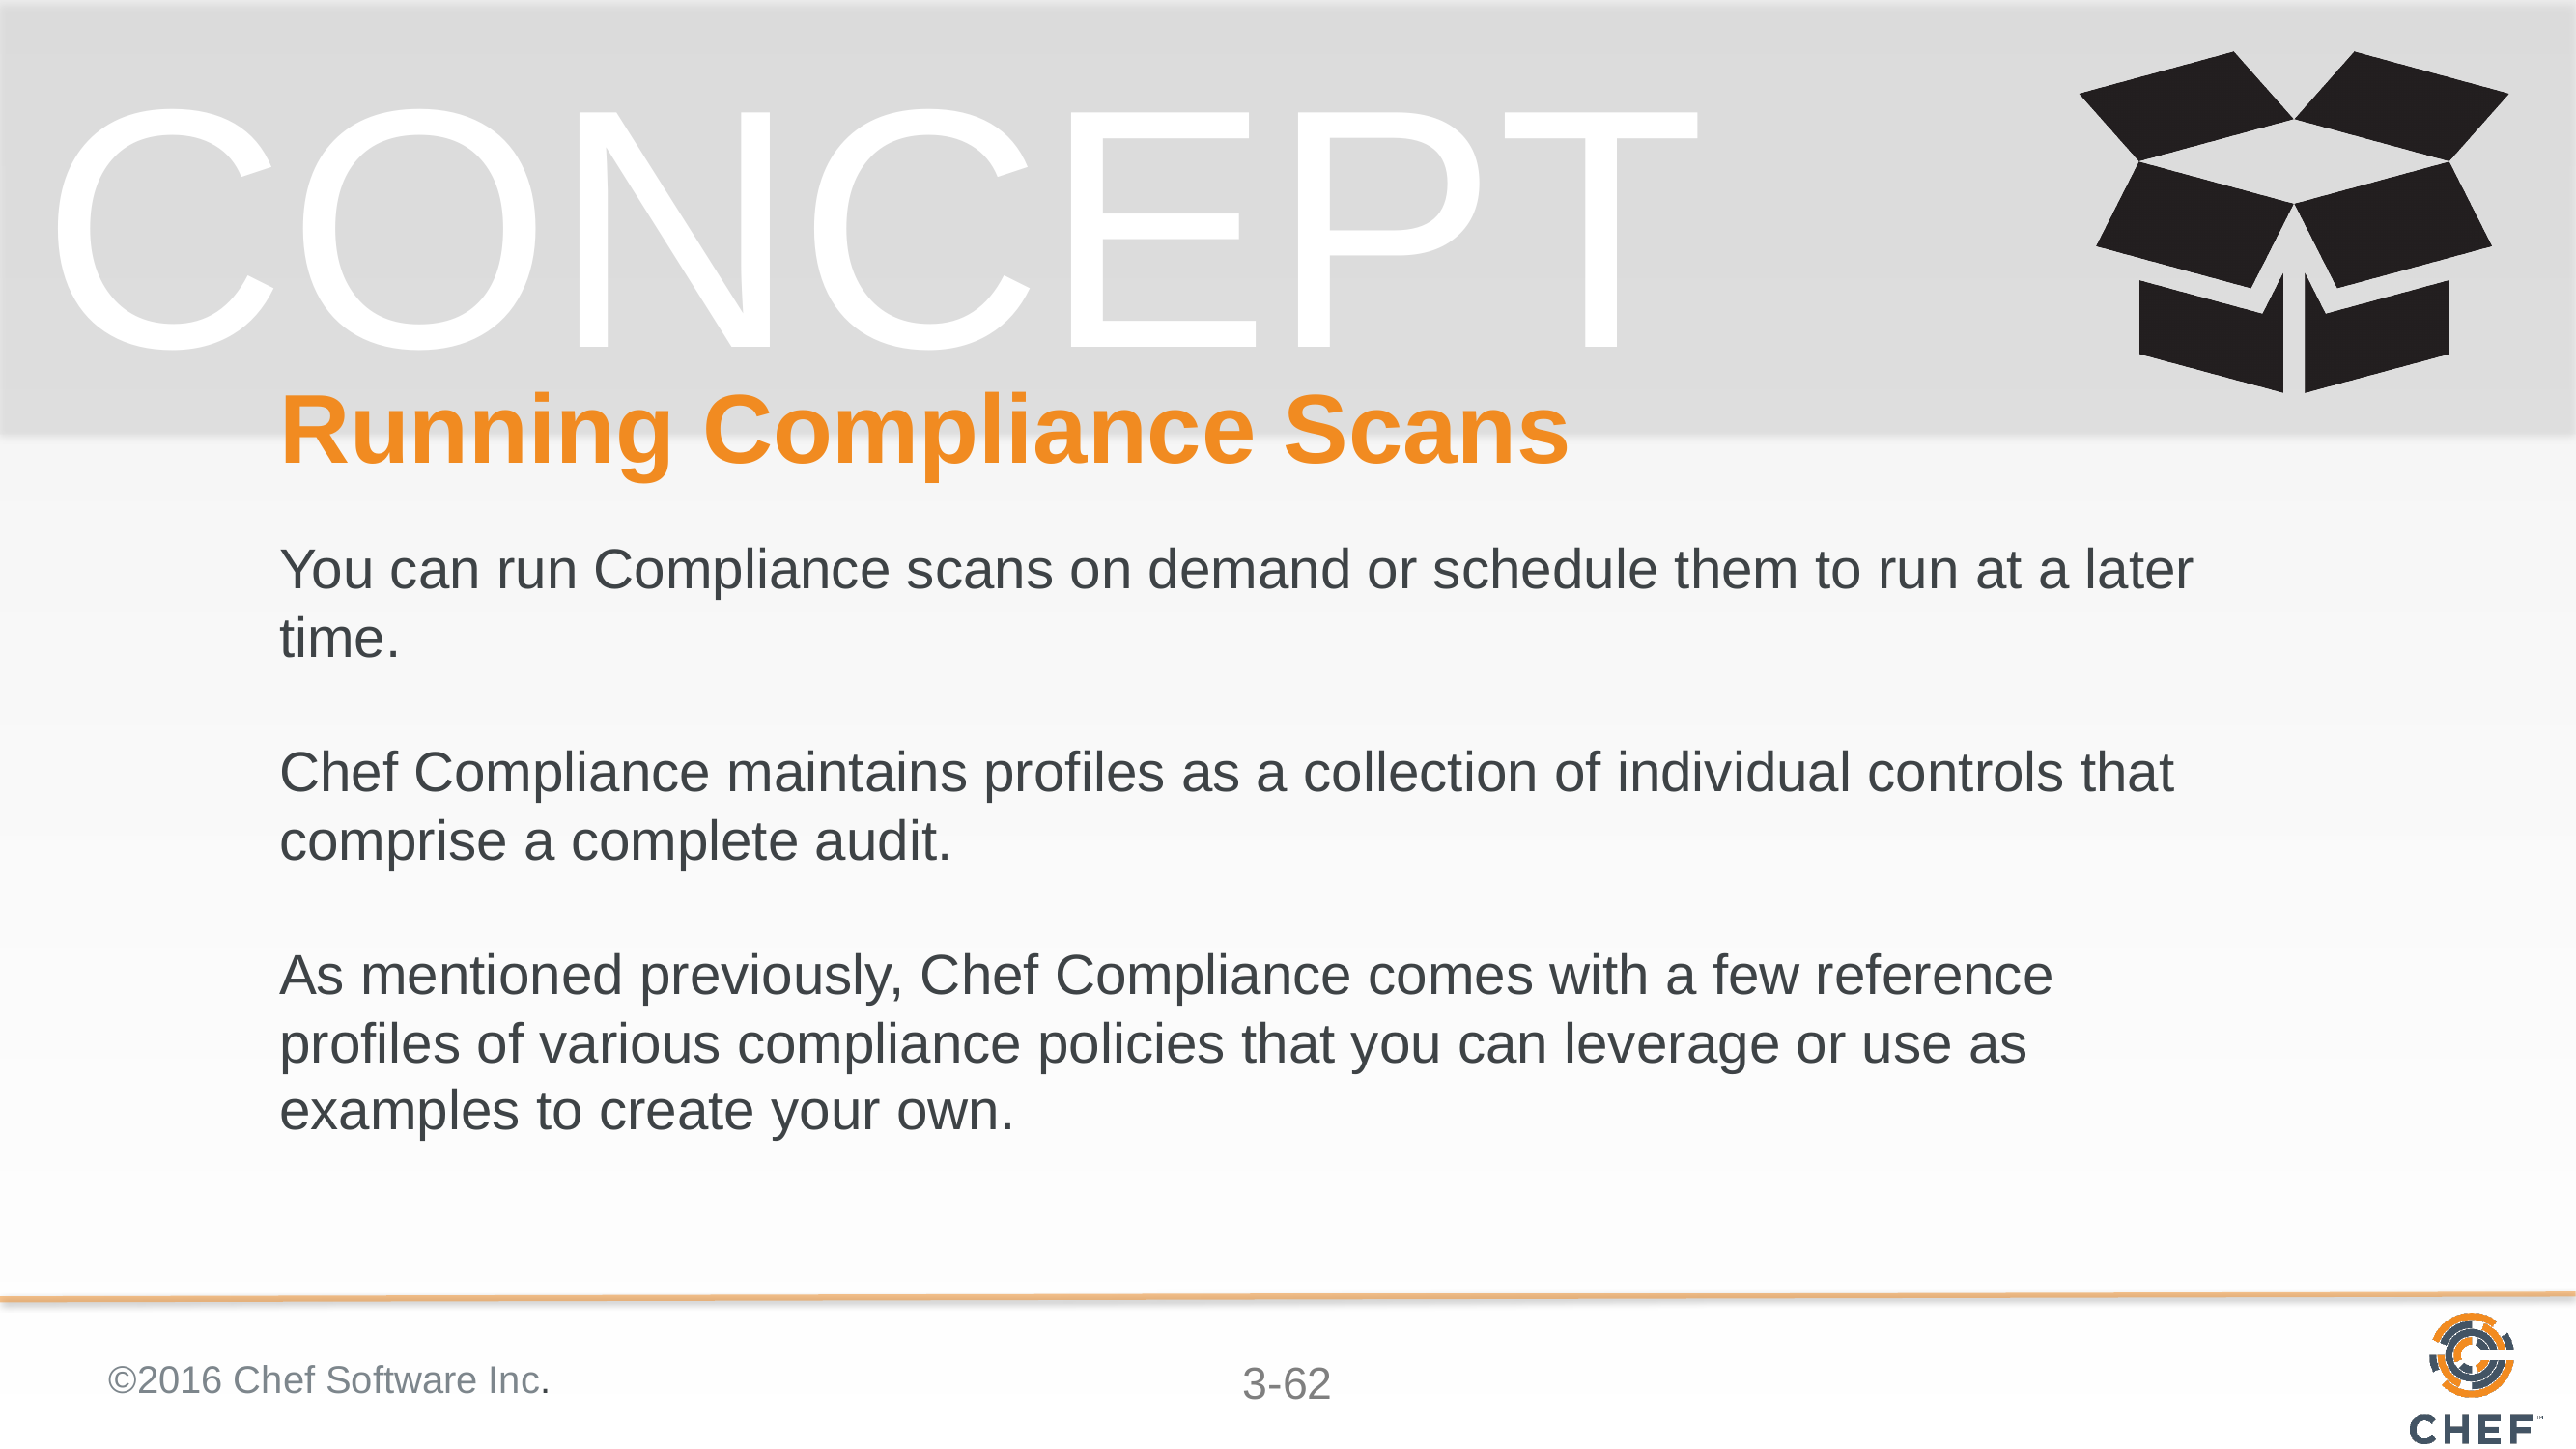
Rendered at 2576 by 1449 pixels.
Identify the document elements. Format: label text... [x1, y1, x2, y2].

title Running Compliance Scans [265, 363, 2217, 499]
picture [2399, 1297, 2551, 1449]
subtitle You can run Compliance scans on demand or schedule them to run at a later time. Chef Compliance maintains profiles as a collection of individual controls that comprise a complete audit. As mentioned previously, Chef Compliance comes with a few reference profiles of various compliance policies that you can leverage or use as examples to create your own. [265, 518, 2217, 1203]
picture [2079, 51, 2509, 399]
